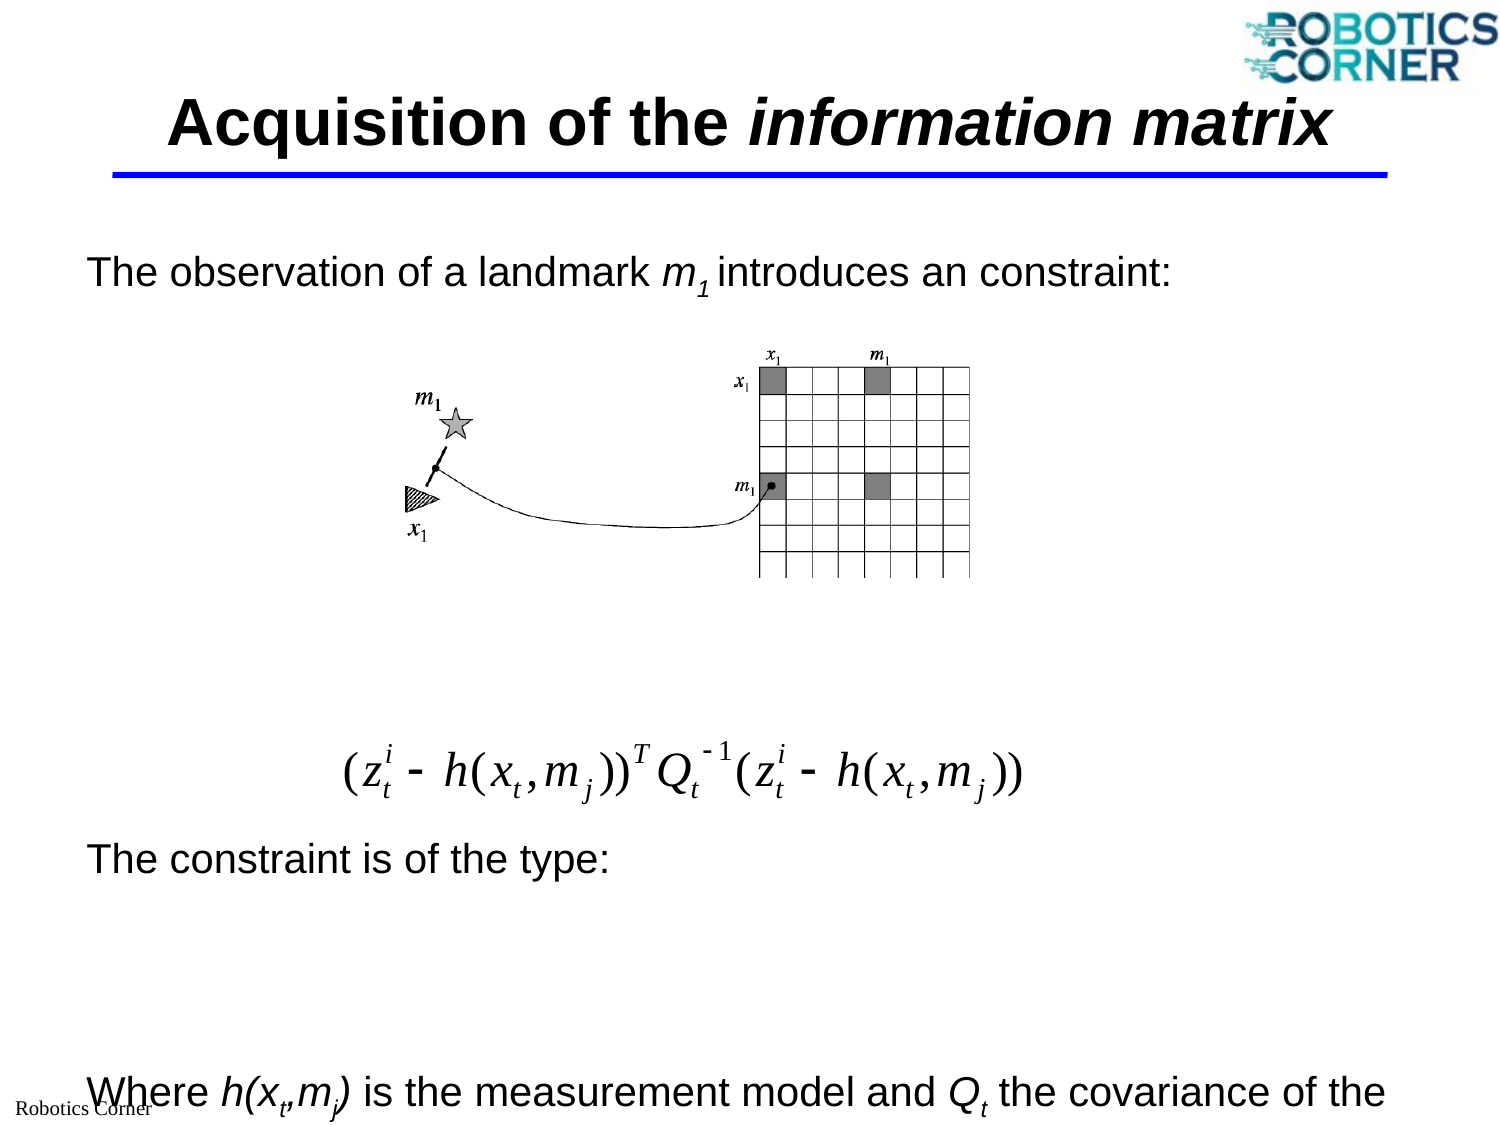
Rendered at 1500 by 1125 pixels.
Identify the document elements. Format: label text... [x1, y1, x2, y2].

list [336, 728, 1033, 815]
picture [1242, 0, 1500, 97]
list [371, 346, 997, 594]
list The observation of a landmark m1 introduces an constraint: The constraint is of the type: Where h(xt,mj) is the measurement model and Qt the covariance of the measurement noise. [71, 237, 1445, 1077]
title Acquisition of the information matrix [112, 62, 1388, 175]
footer Robotics Corner [0, 1087, 925, 1125]
